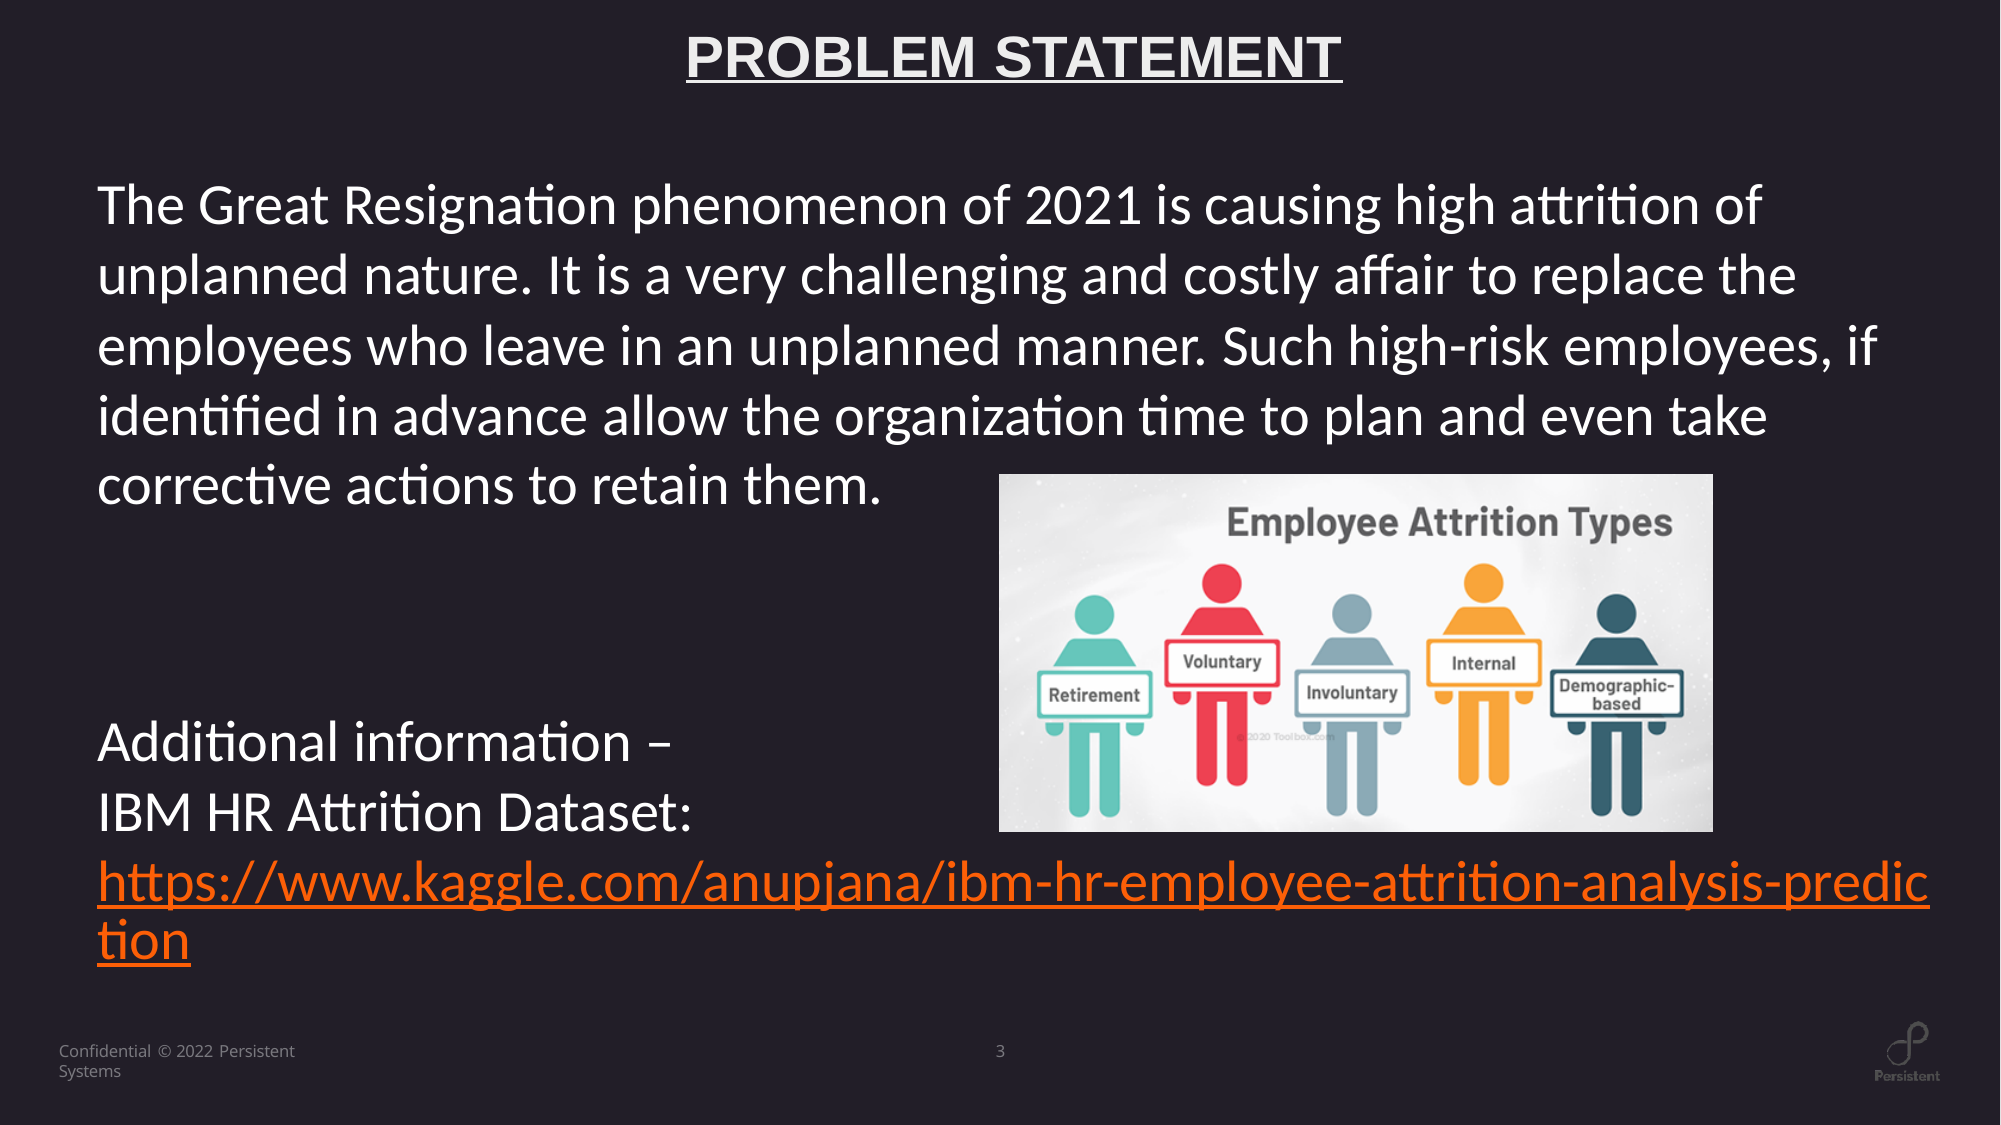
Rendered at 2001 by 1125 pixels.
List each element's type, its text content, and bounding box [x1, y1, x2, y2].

title PROBLEM STATEMENT [533, 0, 1497, 137]
picture [999, 474, 1713, 832]
picture [1875, 1021, 1940, 1082]
text_box Confidential © 2022 Persistent Systems [56, 1040, 355, 1082]
text_box The Great Resignation phenomenon of 2021 is causing high attrition of unplanned nature. It is a very challenging and costly affair to replace the employees who leave in an unplanned manner. Such high-risk employees, if identified in advance allow the organization time to plan and even take corrective actions to retain them. Additional information – IBM HR Attrition Dataset: https://www.kaggle.com/anupjana/ibm-hr-employee-attrition-analysis-prediction [95, 143, 1946, 983]
slide_number 3 [989, 1040, 1012, 1125]
